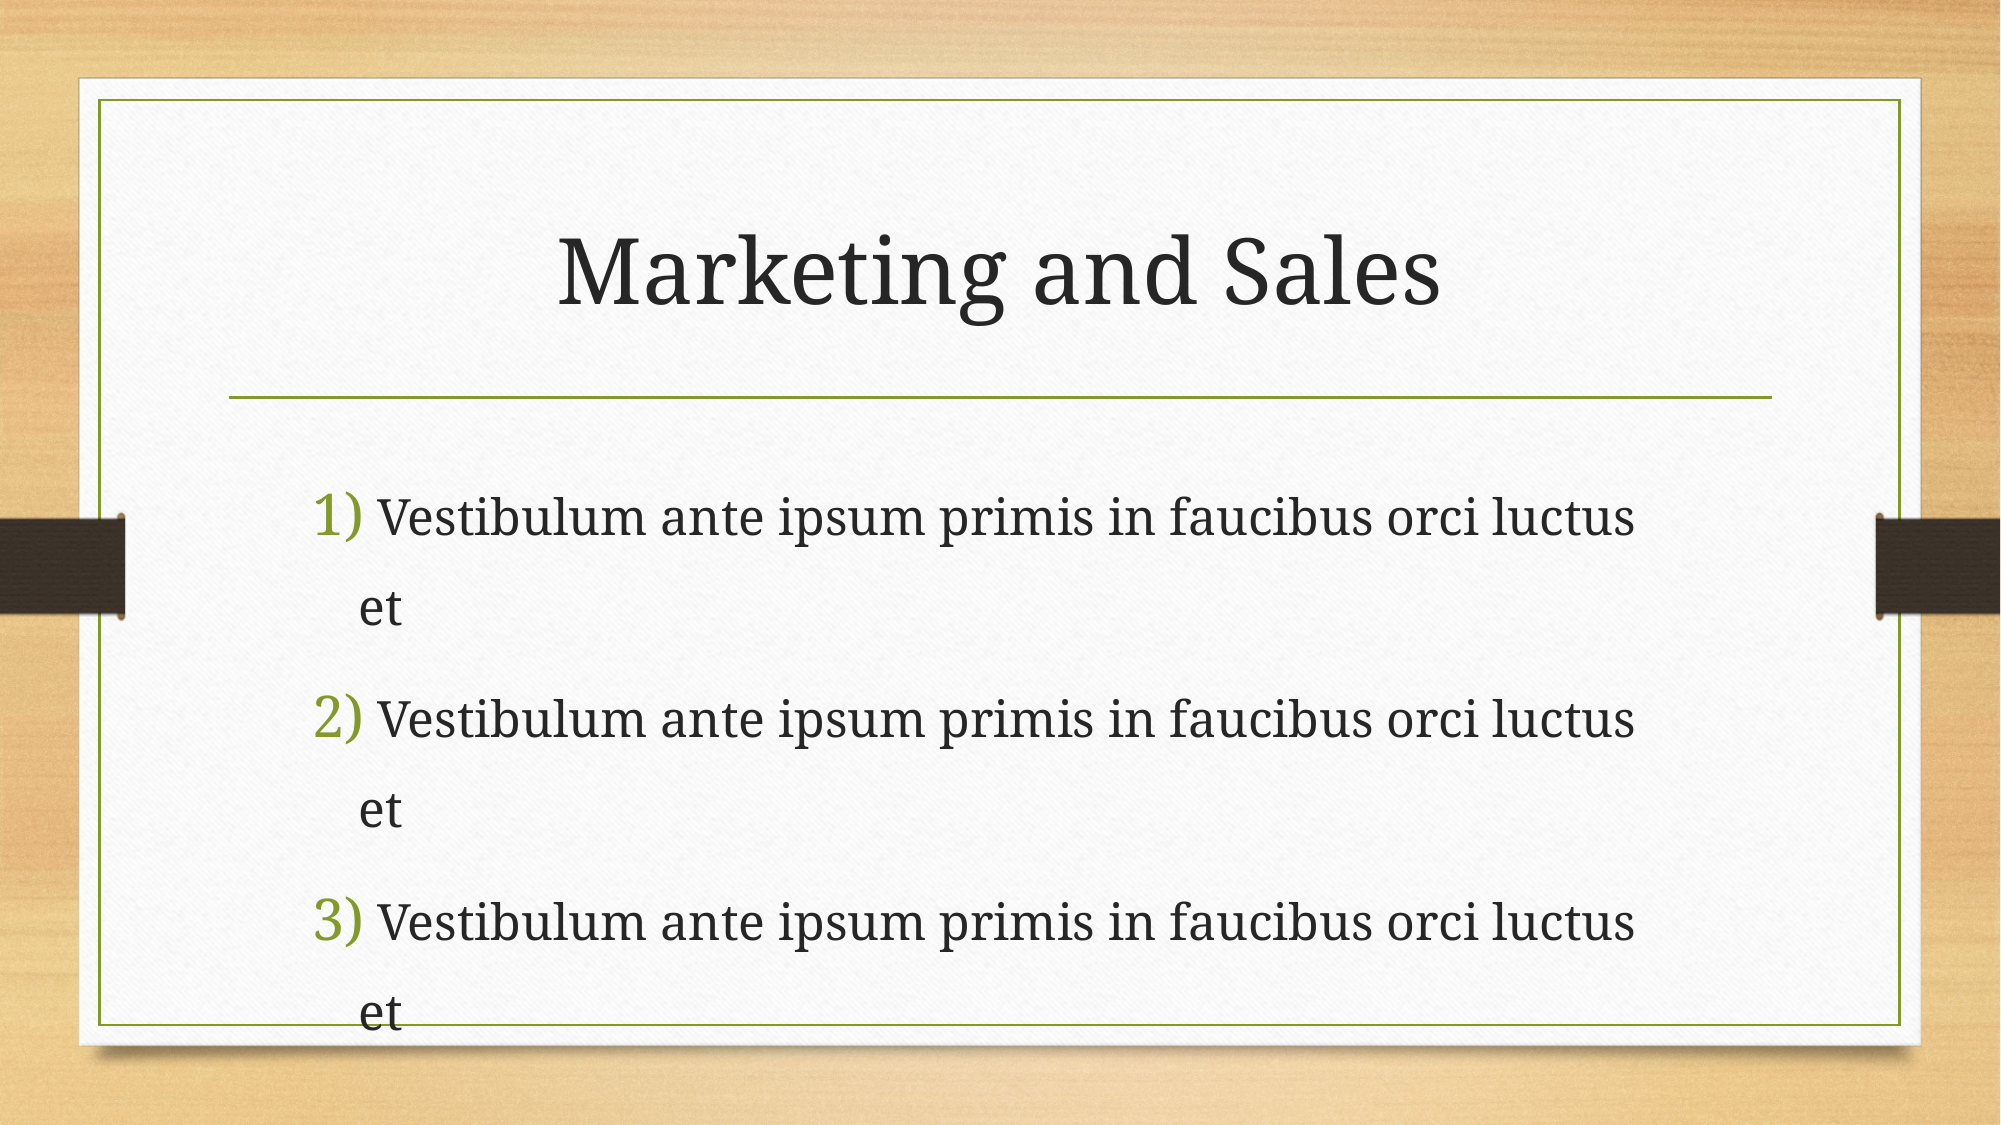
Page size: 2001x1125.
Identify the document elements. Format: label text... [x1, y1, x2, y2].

picture [0, 0, 2001, 1125]
title Marketing and Sales [212, 161, 1788, 375]
list Vestibulum ante ipsum primis in faucibus orci luctus et Vestibulum ante ipsum primis in faucibus orci luctus et Vestibulum ante ipsum primis in faucibus orci luctus et [297, 447, 1688, 869]
